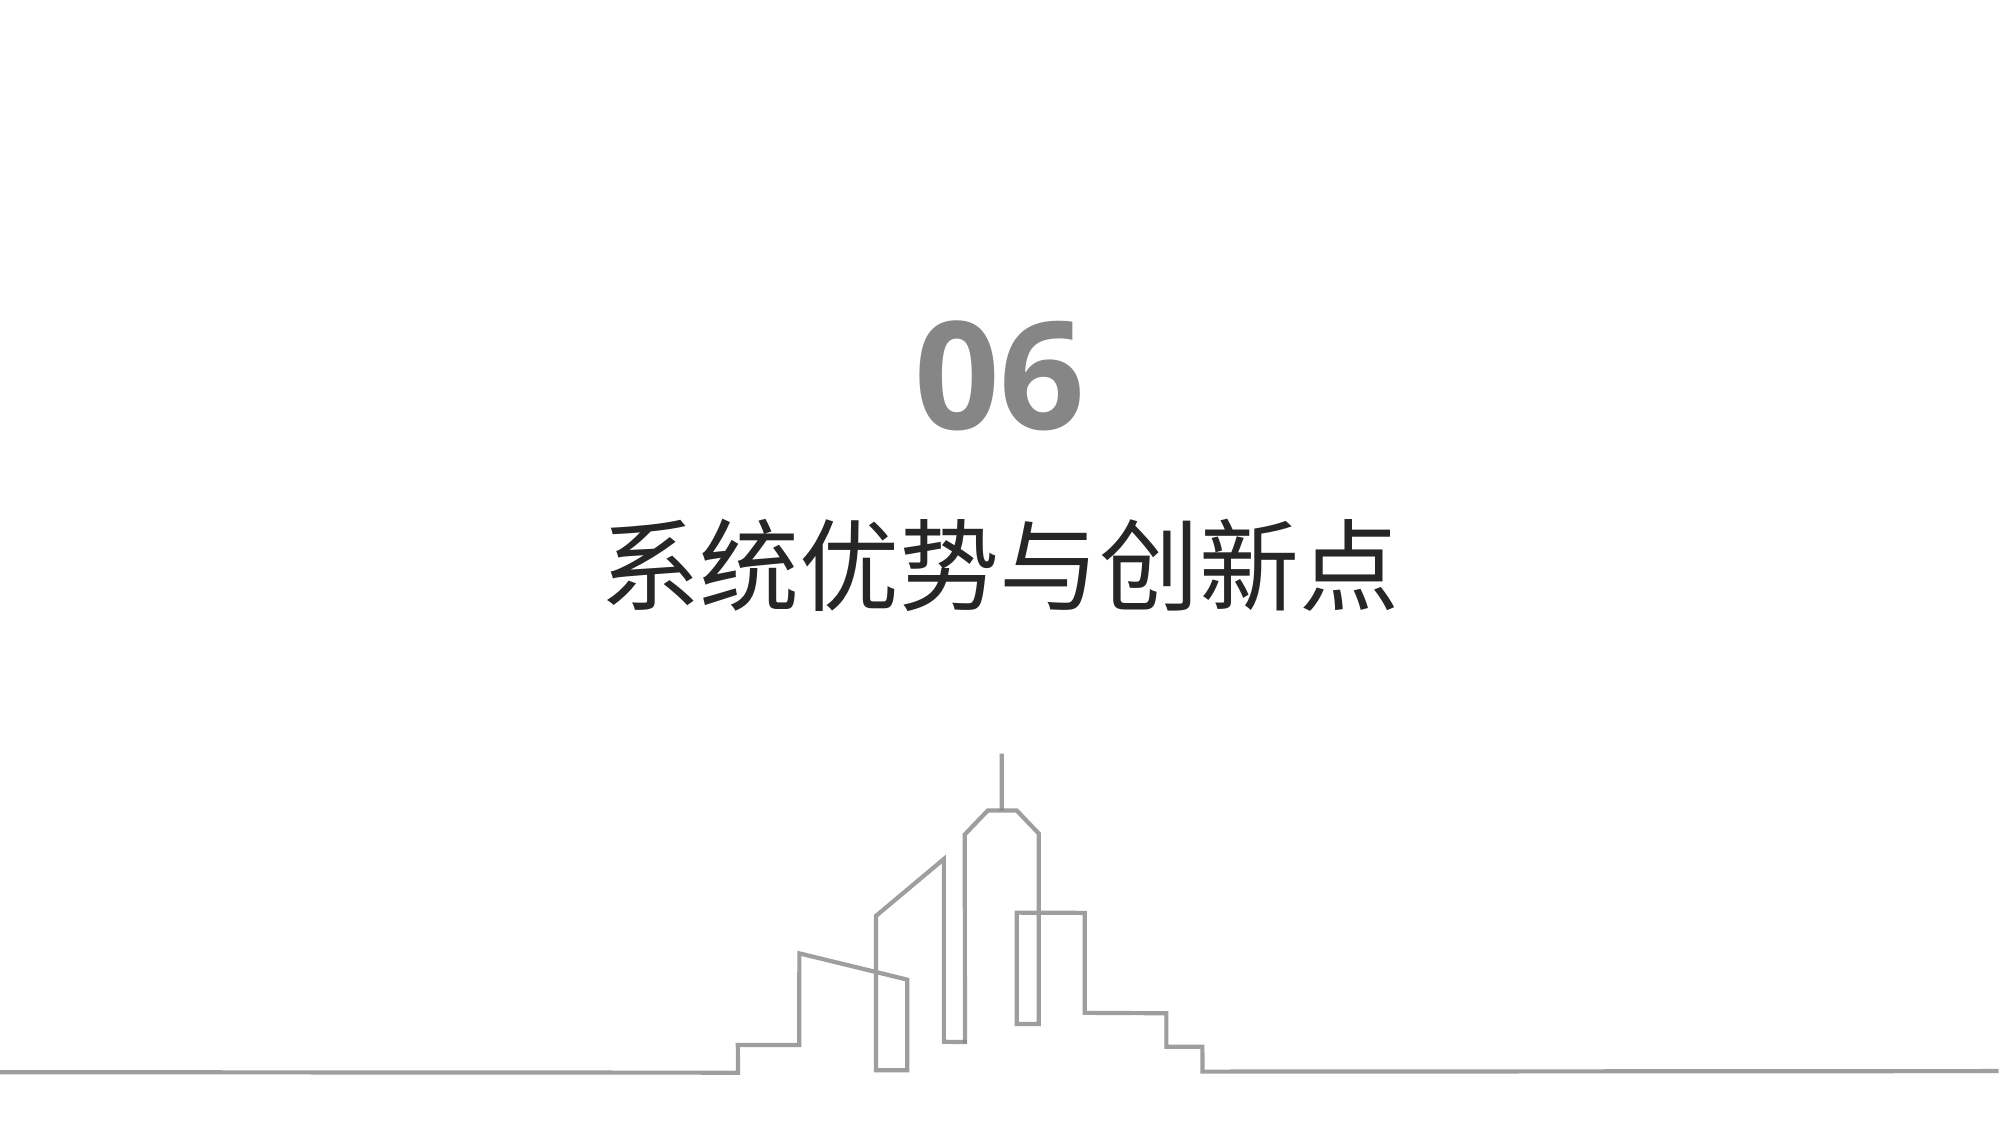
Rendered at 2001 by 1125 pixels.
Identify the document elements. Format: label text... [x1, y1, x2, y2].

list 06 [874, 236, 1126, 487]
title 系统优势与创新点 [312, 503, 1688, 754]
